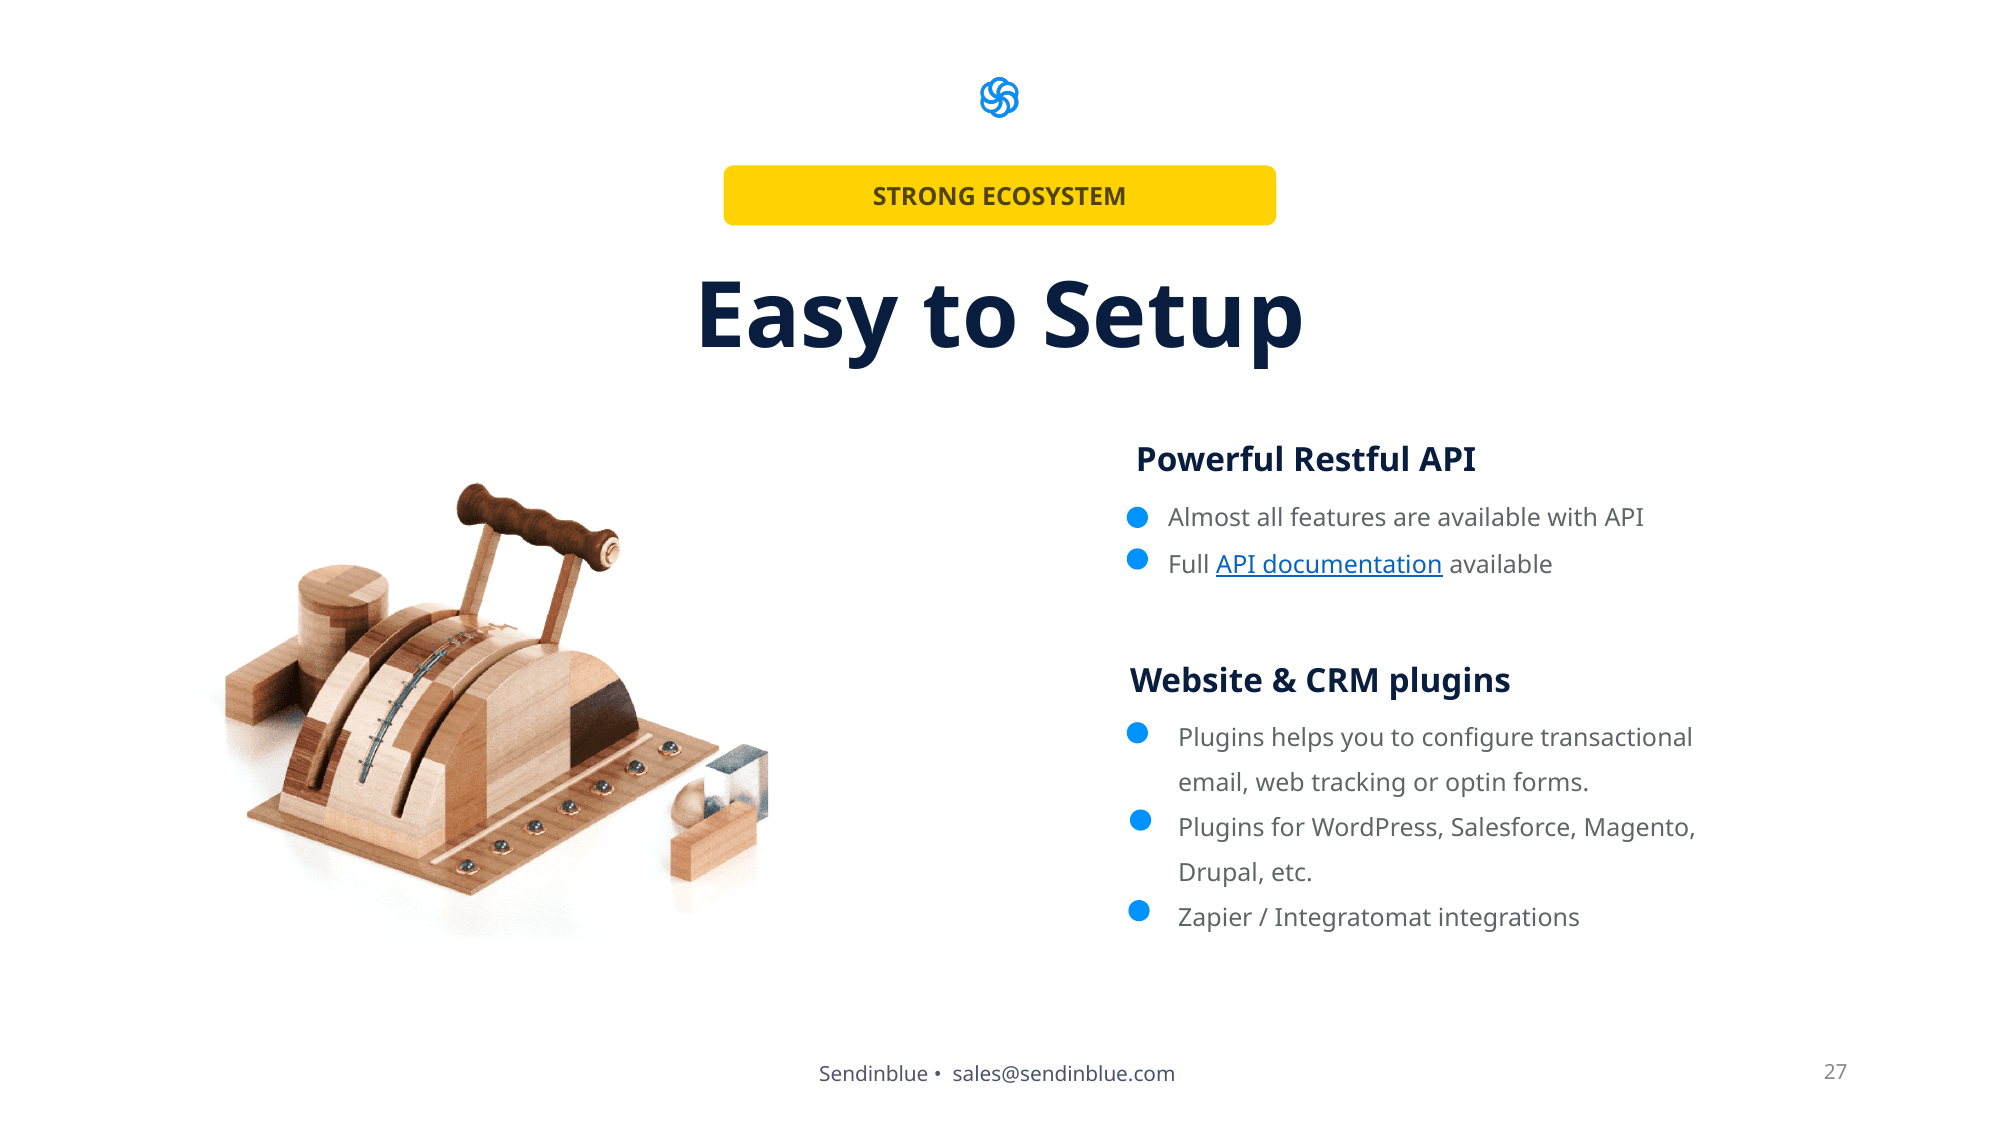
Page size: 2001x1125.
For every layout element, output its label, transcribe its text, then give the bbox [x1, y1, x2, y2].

text_box Easy to Setup [443, 247, 1557, 389]
slide_number 27 [1412, 1042, 1863, 1103]
text_box Plugins helps you to configure transactional email, web tracking or optin forms. Plugins for WordPress, Salesforce, Magento, Drupal, etc. Zapier / Integratomat integrations [1163, 699, 1770, 983]
text_box [1129, 809, 1152, 831]
text_box [1126, 548, 1148, 570]
text_box [1128, 900, 1150, 922]
text_box [1126, 722, 1148, 744]
text_box Almost all features are available with API Full API documentation available [1153, 478, 1760, 580]
text_box Website & CRM plugins [1114, 651, 1640, 707]
picture [979, 77, 1021, 118]
text_box STRONG ECOSYSTEM [723, 165, 1277, 226]
picture [149, 428, 822, 937]
footer Sendinblue • sales@sendinblue.com [523, 1042, 1412, 1103]
text_box [1126, 506, 1148, 529]
text_box Powerful Restful API [1120, 430, 1591, 487]
